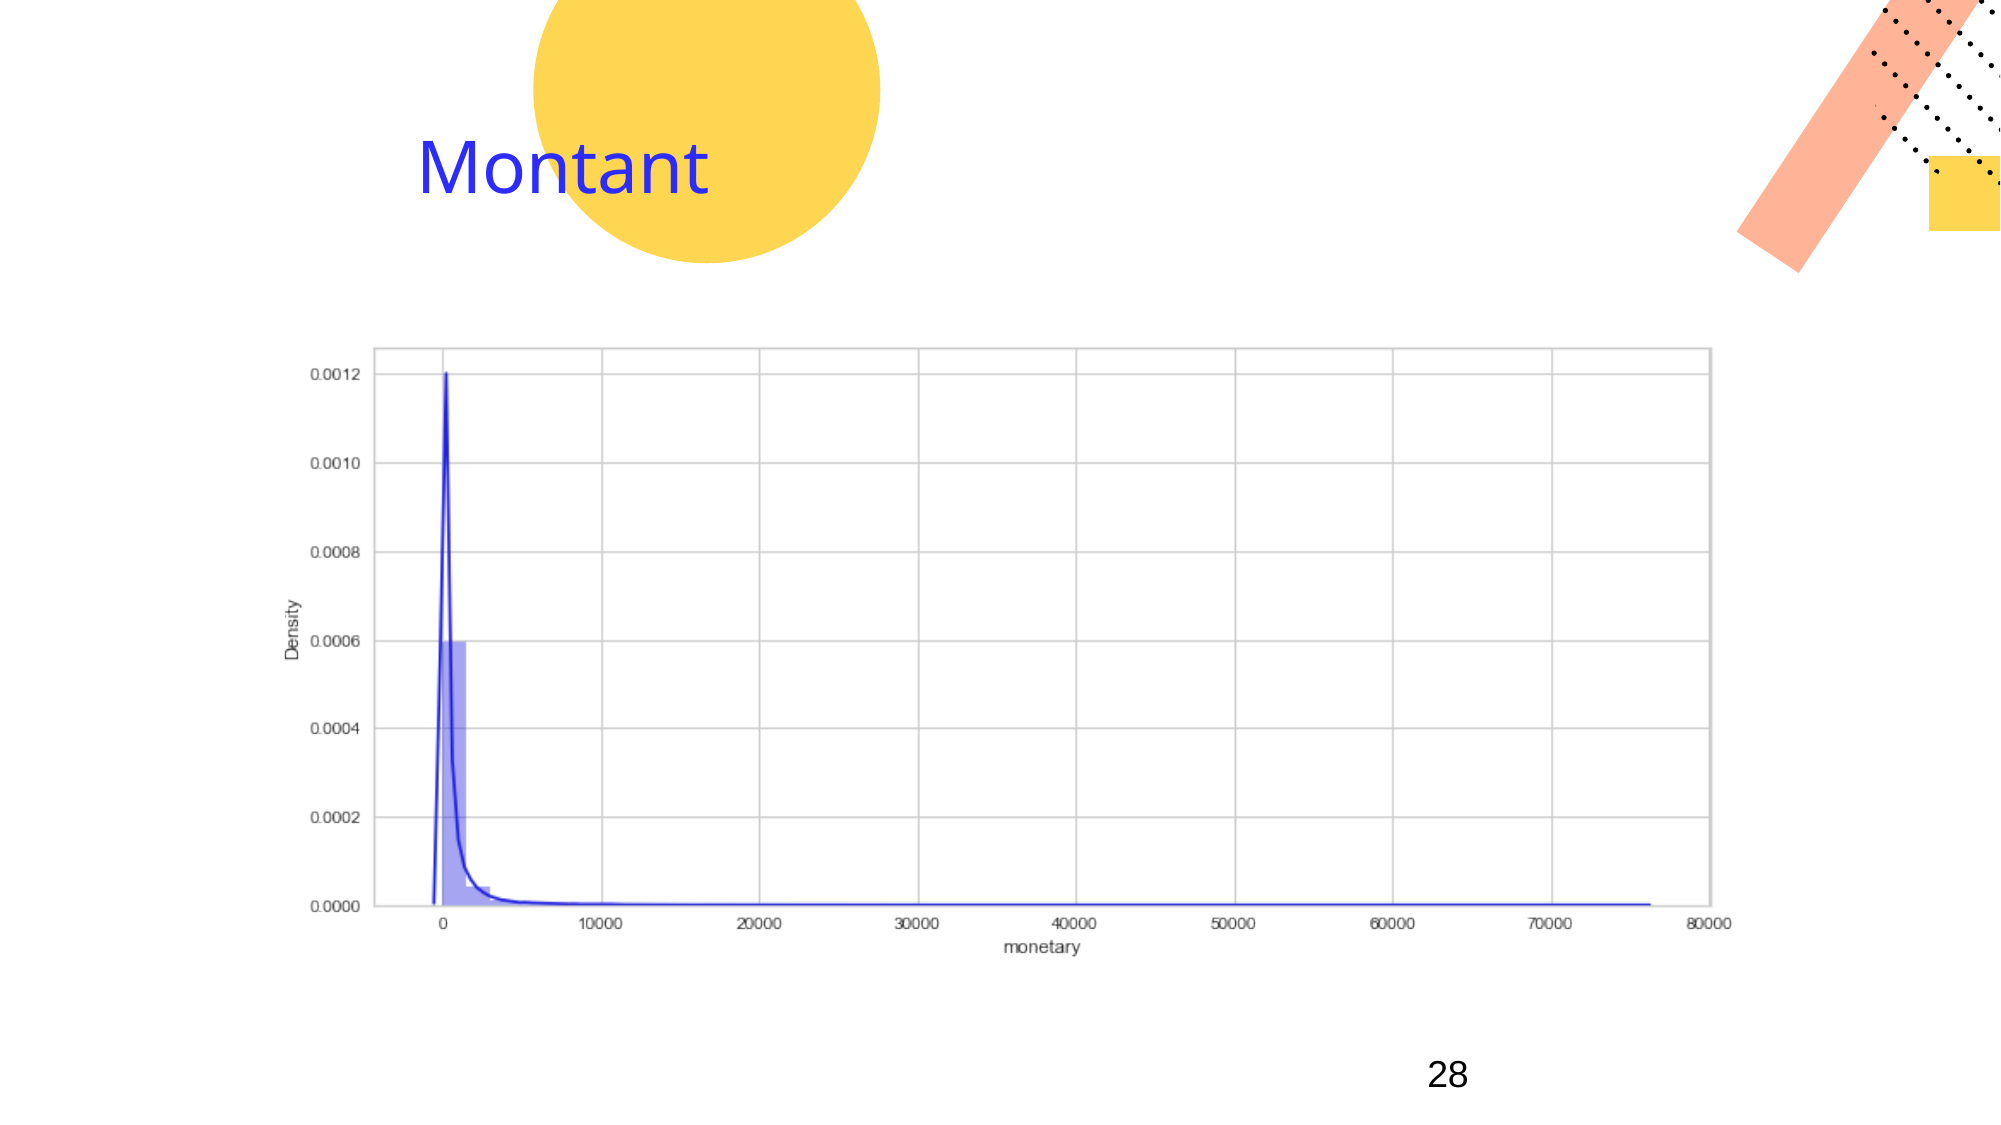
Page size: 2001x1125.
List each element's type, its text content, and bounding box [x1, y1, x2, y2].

slide_number 28 [1412, 1042, 1863, 1103]
picture [273, 335, 1746, 970]
text_box Montant [396, 94, 928, 236]
